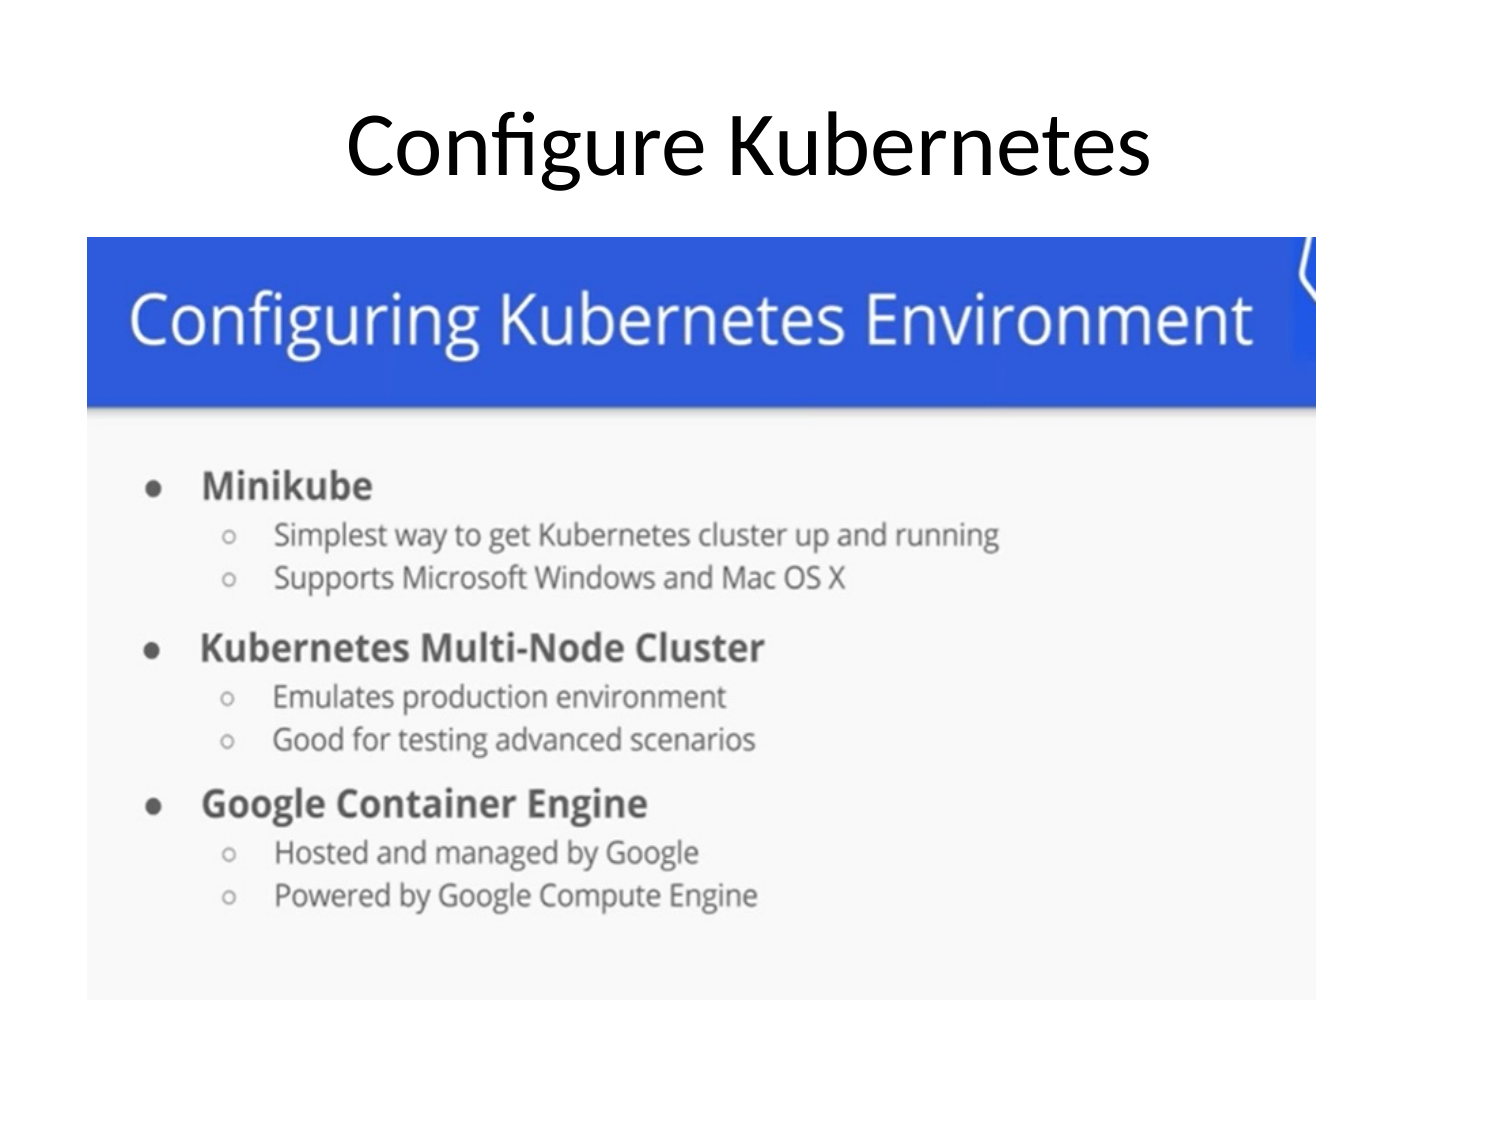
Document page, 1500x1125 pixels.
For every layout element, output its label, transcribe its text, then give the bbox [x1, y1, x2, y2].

title Configure Kubernetes [75, 45, 1425, 233]
picture [87, 237, 1316, 1001]
